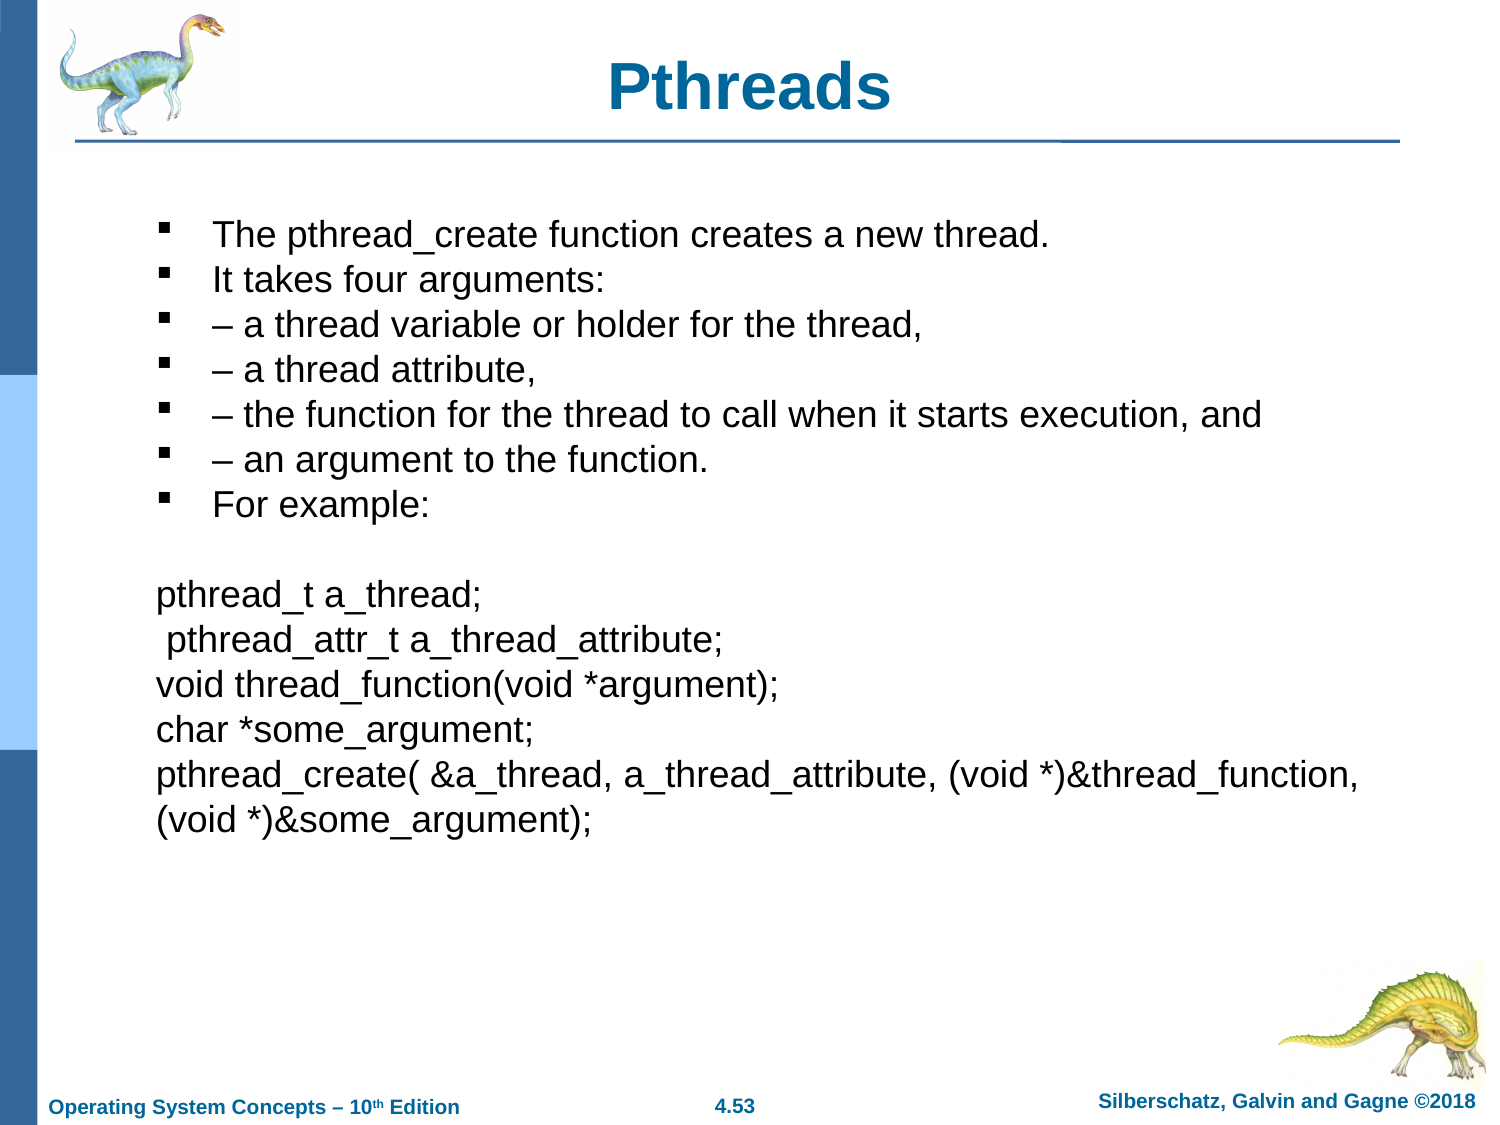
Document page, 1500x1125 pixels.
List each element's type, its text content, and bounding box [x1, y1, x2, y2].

list The pthread_create function creates a new thread. It takes four arguments: – a thread variable or holder for the thread, – a thread attribute, – the function for the thread to call when it starts execution, and – an argument to the function. For example: pthread_t a_thread; pthread_attr_t a_thread_attribute; void thread_function(void *argument); char *some_argument; pthread_create( &a_thread, a_thread_attribute, (void *)&thread_function, (void *)&some_argument); [140, 202, 1390, 935]
picture [46, 0, 243, 149]
picture [1275, 959, 1486, 1090]
title Pthreads [75, 36, 1425, 131]
